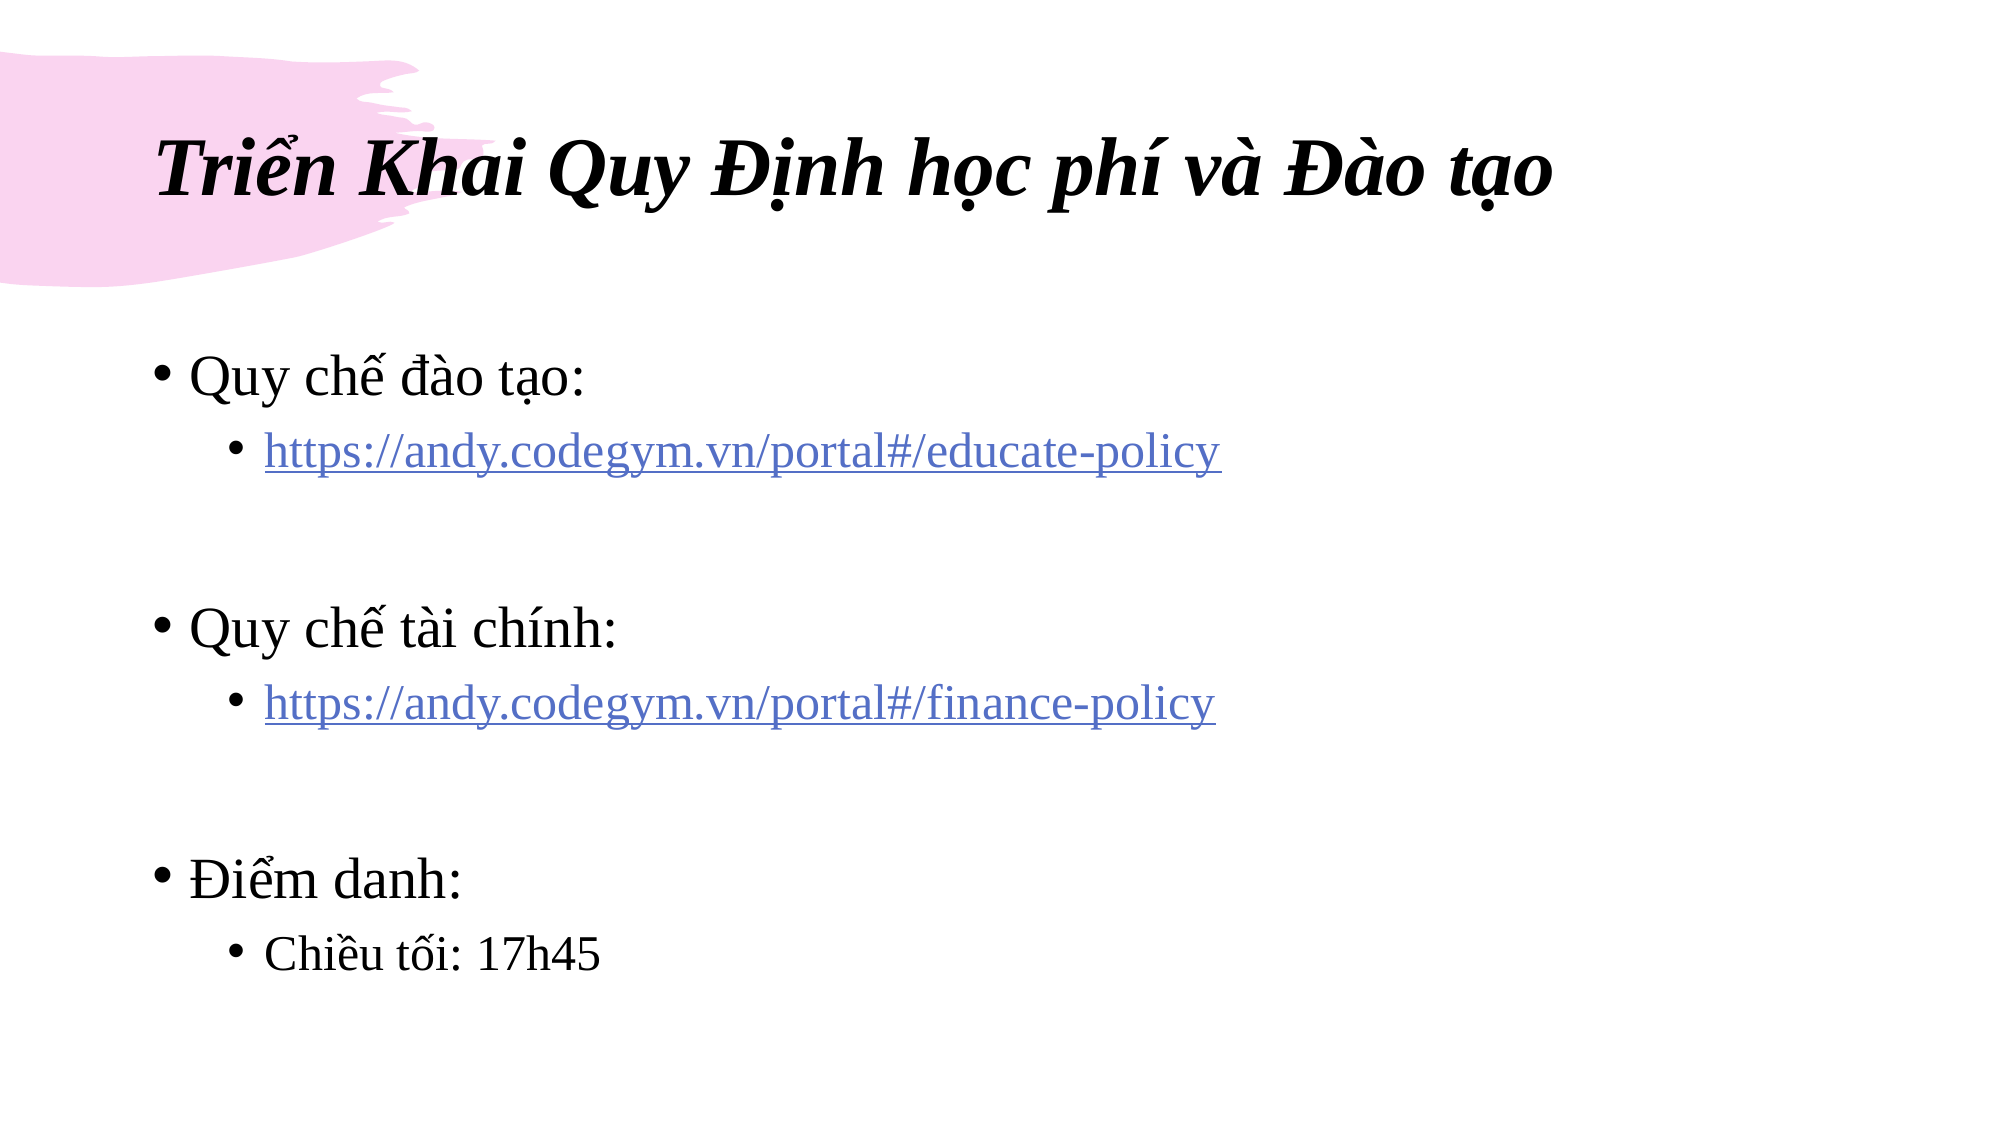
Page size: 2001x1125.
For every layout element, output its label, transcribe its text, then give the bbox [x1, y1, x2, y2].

list Quy chế đào tạo: https://andy.codegym.vn/portal#/educate-policy Quy chế tài chính: https://andy.codegym.vn/portal#/finance-policy Điểm danh: Chiều tối: 17h45 [137, 329, 1863, 1013]
title Triển Khai Quy Định học phí và Đào tạo [137, 59, 1863, 278]
